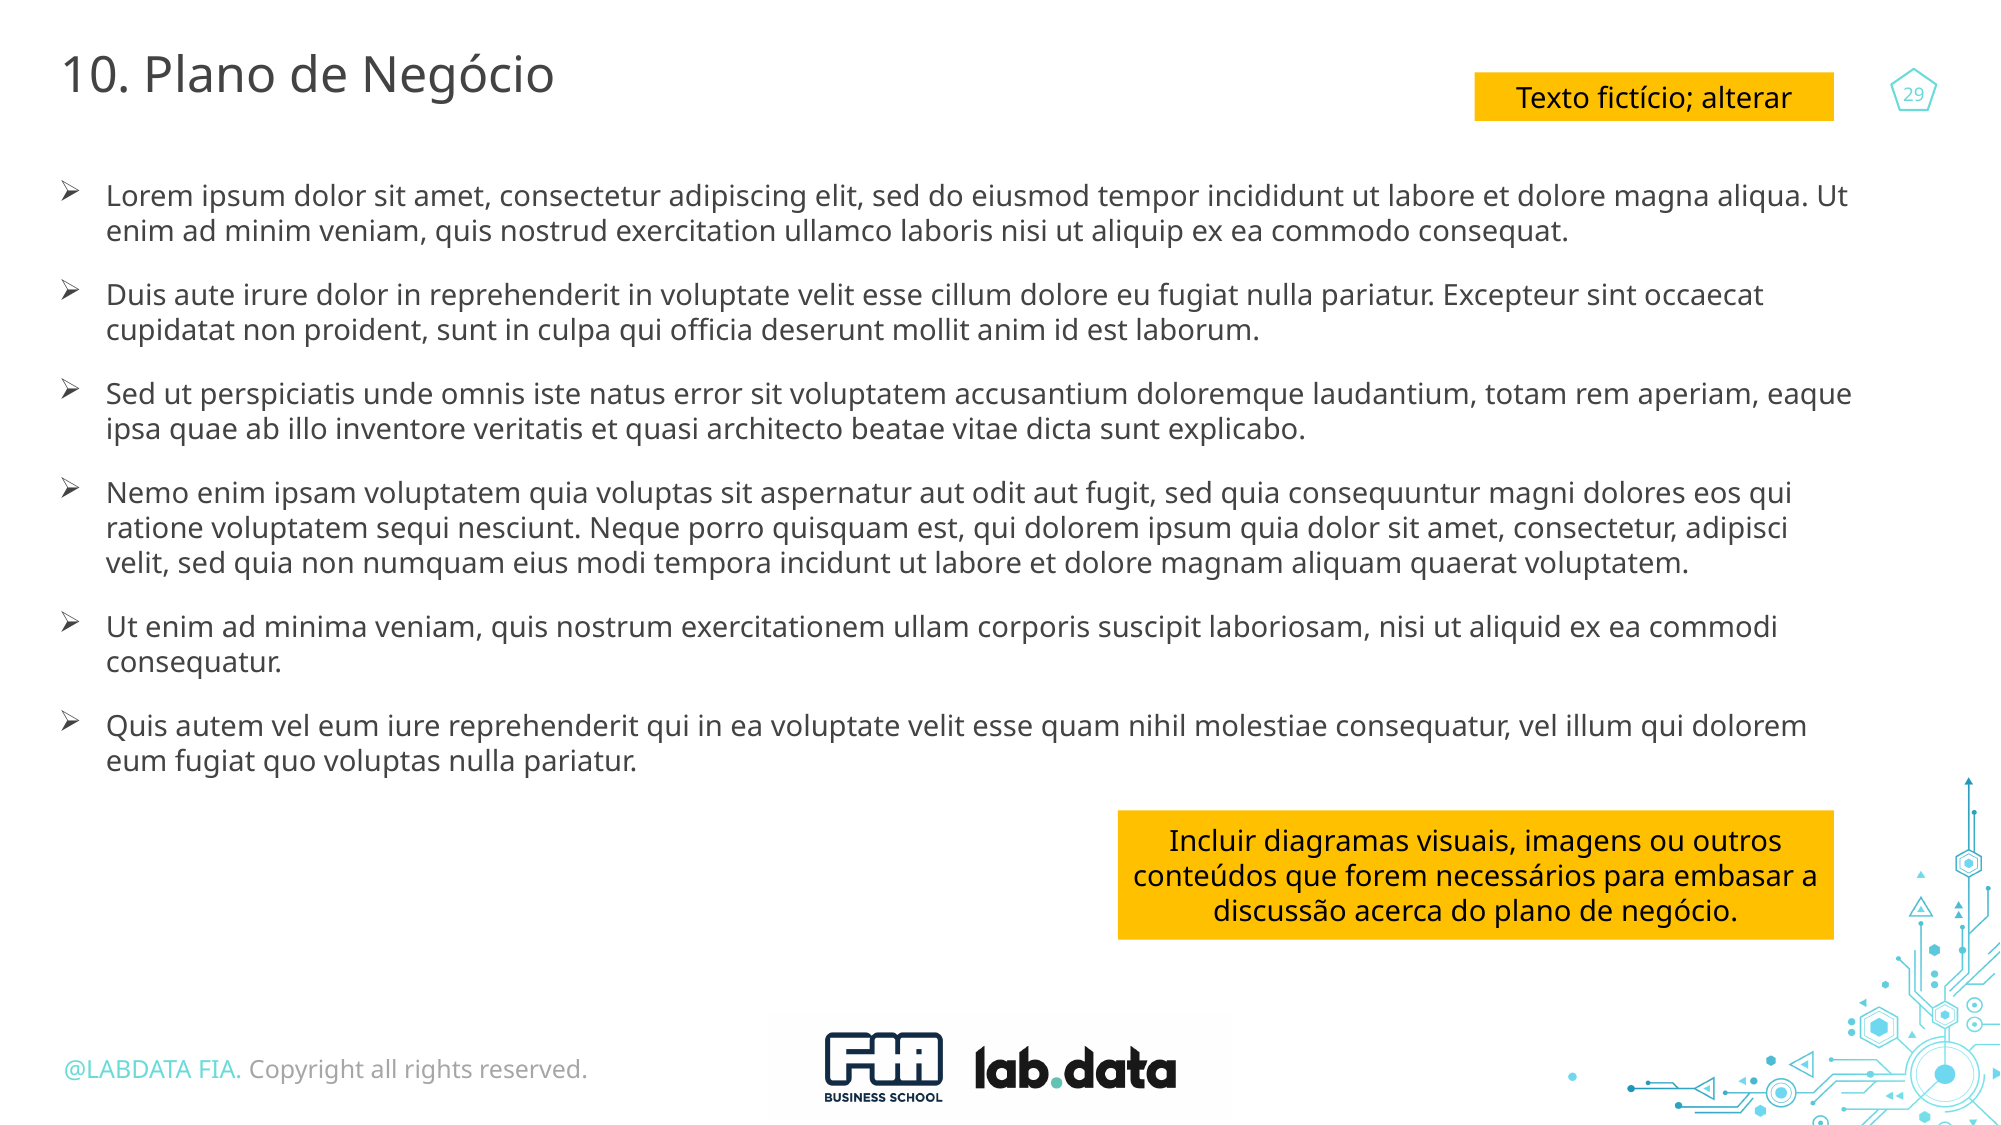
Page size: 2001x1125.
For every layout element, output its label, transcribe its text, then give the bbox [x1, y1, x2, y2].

picture [1568, 777, 2000, 1125]
picture [769, 1014, 1231, 1120]
text_box Incluir diagramas visuais, imagens ou outros conteúdos que forem necessários para embasar a discussão acerca do plano de negócio. [1117, 810, 1834, 940]
text_box 10. Plano de Negócio [45, 13, 1133, 131]
text_box Lorem ipsum dolor sit amet, consectetur adipiscing elit, sed do eiusmod tempor incididunt ut labore et dolore magna aliqua. Ut enim ad minim veniam, quis nostrud exercitation ullamco laboris nisi ut aliquip ex ea commodo consequat. Duis aute irure dolor in reprehenderit in voluptate velit esse cillum dolore eu fugiat nulla pariatur. Excepteur sint occaecat cupidatat non proident, sunt in culpa qui officia deserunt mollit anim id est laborum. Sed ut perspiciatis unde omnis iste natus error sit voluptatem accusantium doloremque laudantium, totam rem aperiam, eaque ipsa quae ab illo inventore veritatis et quasi architecto beatae vitae dicta sunt explicabo. Nemo enim ipsam voluptatem quia voluptas sit aspernatur aut odit aut fugit, sed quia consequuntur magni dolores eos qui ratione voluptatem sequi nesciunt. Neque porro quisquam est, qui dolorem ipsum quia dolor sit amet, consectetur, adipisci velit, sed quia non numquam eius modi tempora incidunt ut labore et dolore magnam aliquam quaerat voluptatem. Ut enim ad minima veniam, quis nostrum exercitationem ullam corporis suscipit laboriosam, nisi ut aliquid ex ea commodi consequatur. Quis autem vel eum iure reprehenderit qui in ea voluptate velit esse quam nihil molestiae consequatur, vel illum qui dolorem eum fugiat quo voluptas nulla pariatur. [27, 168, 1862, 861]
text_box Texto fictício; alterar [1474, 72, 1834, 121]
